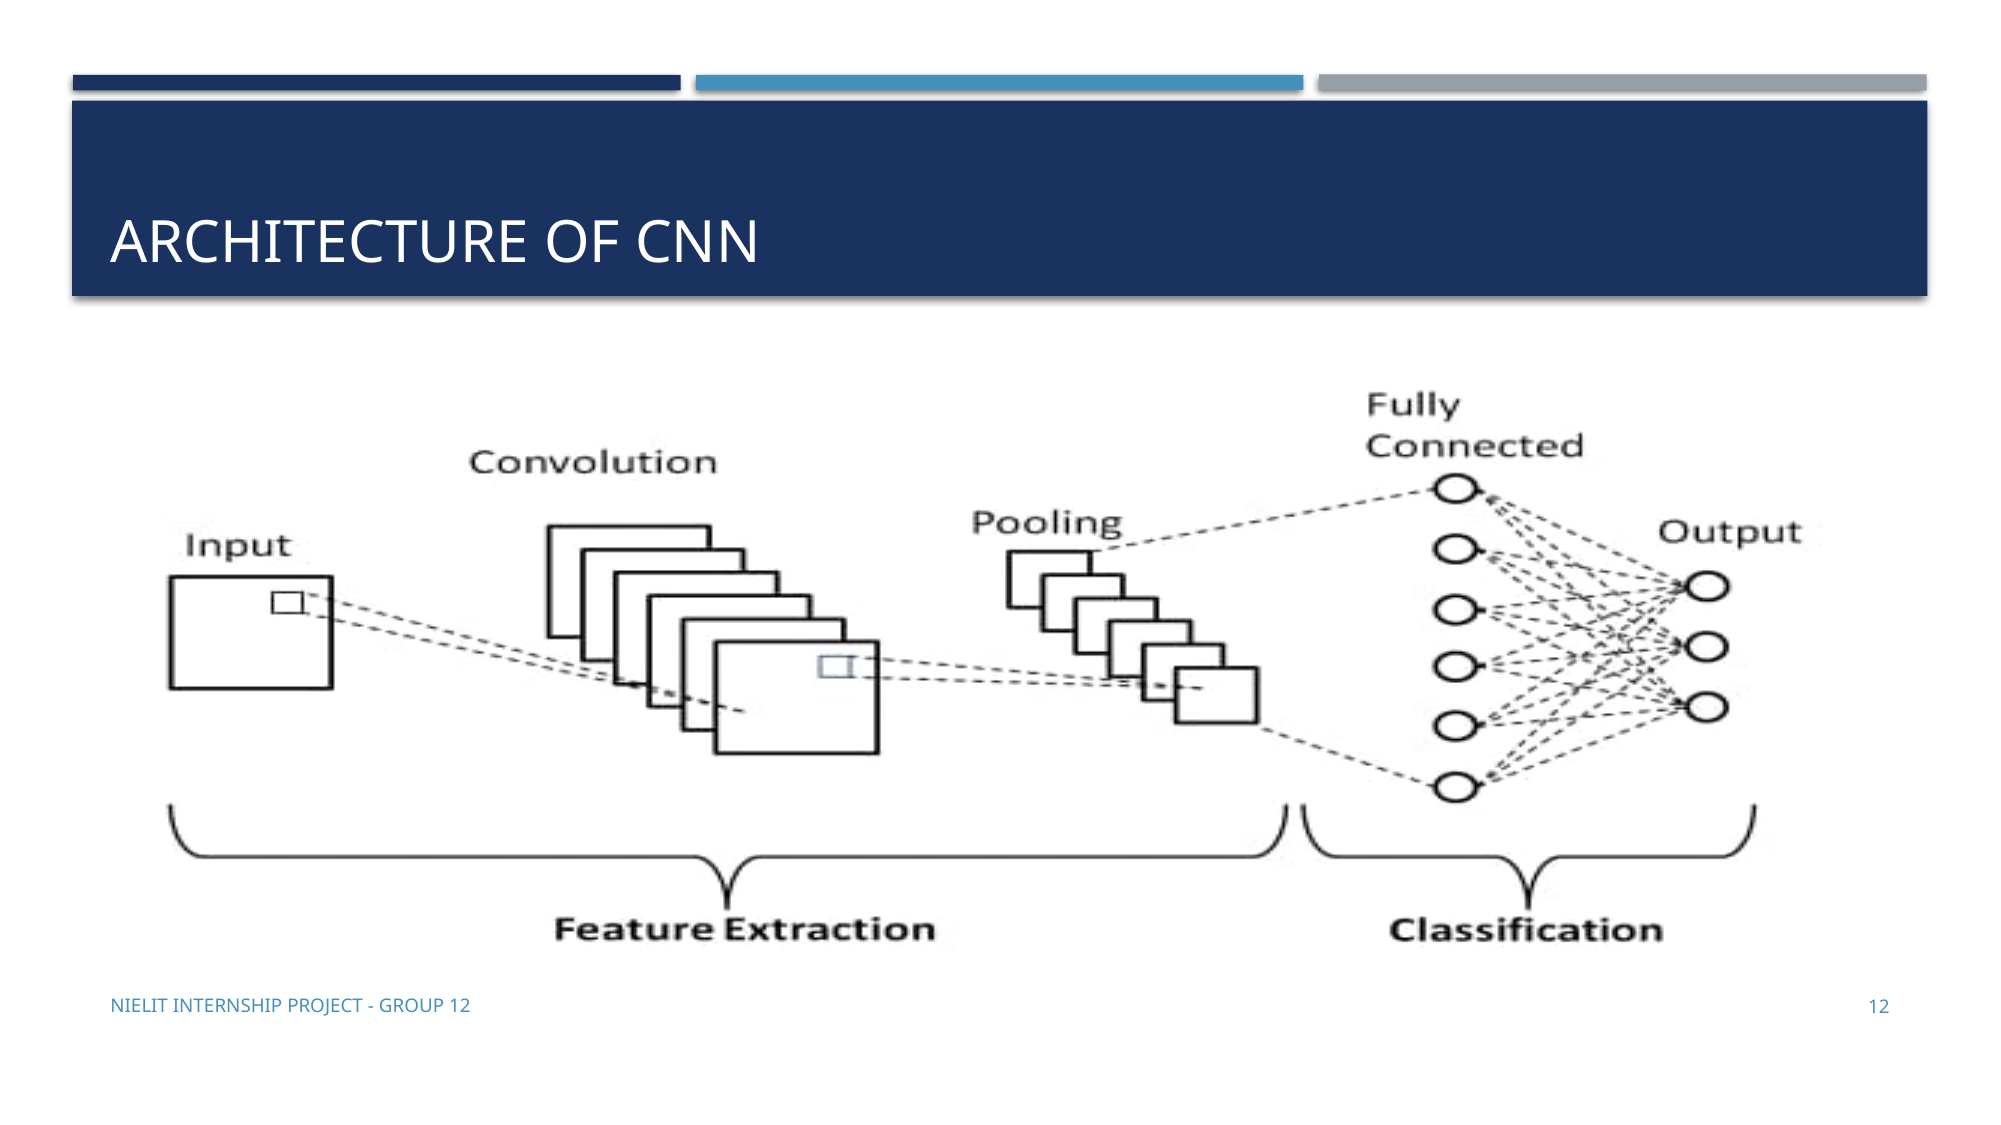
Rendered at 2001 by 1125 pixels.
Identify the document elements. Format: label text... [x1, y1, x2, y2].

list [94, 370, 1838, 965]
slide_number 12 [1732, 977, 1905, 1037]
title Architecture OF CNN [95, 115, 1905, 282]
footer NIELIT Internship Project - GROUP 12 [95, 976, 1230, 1037]
